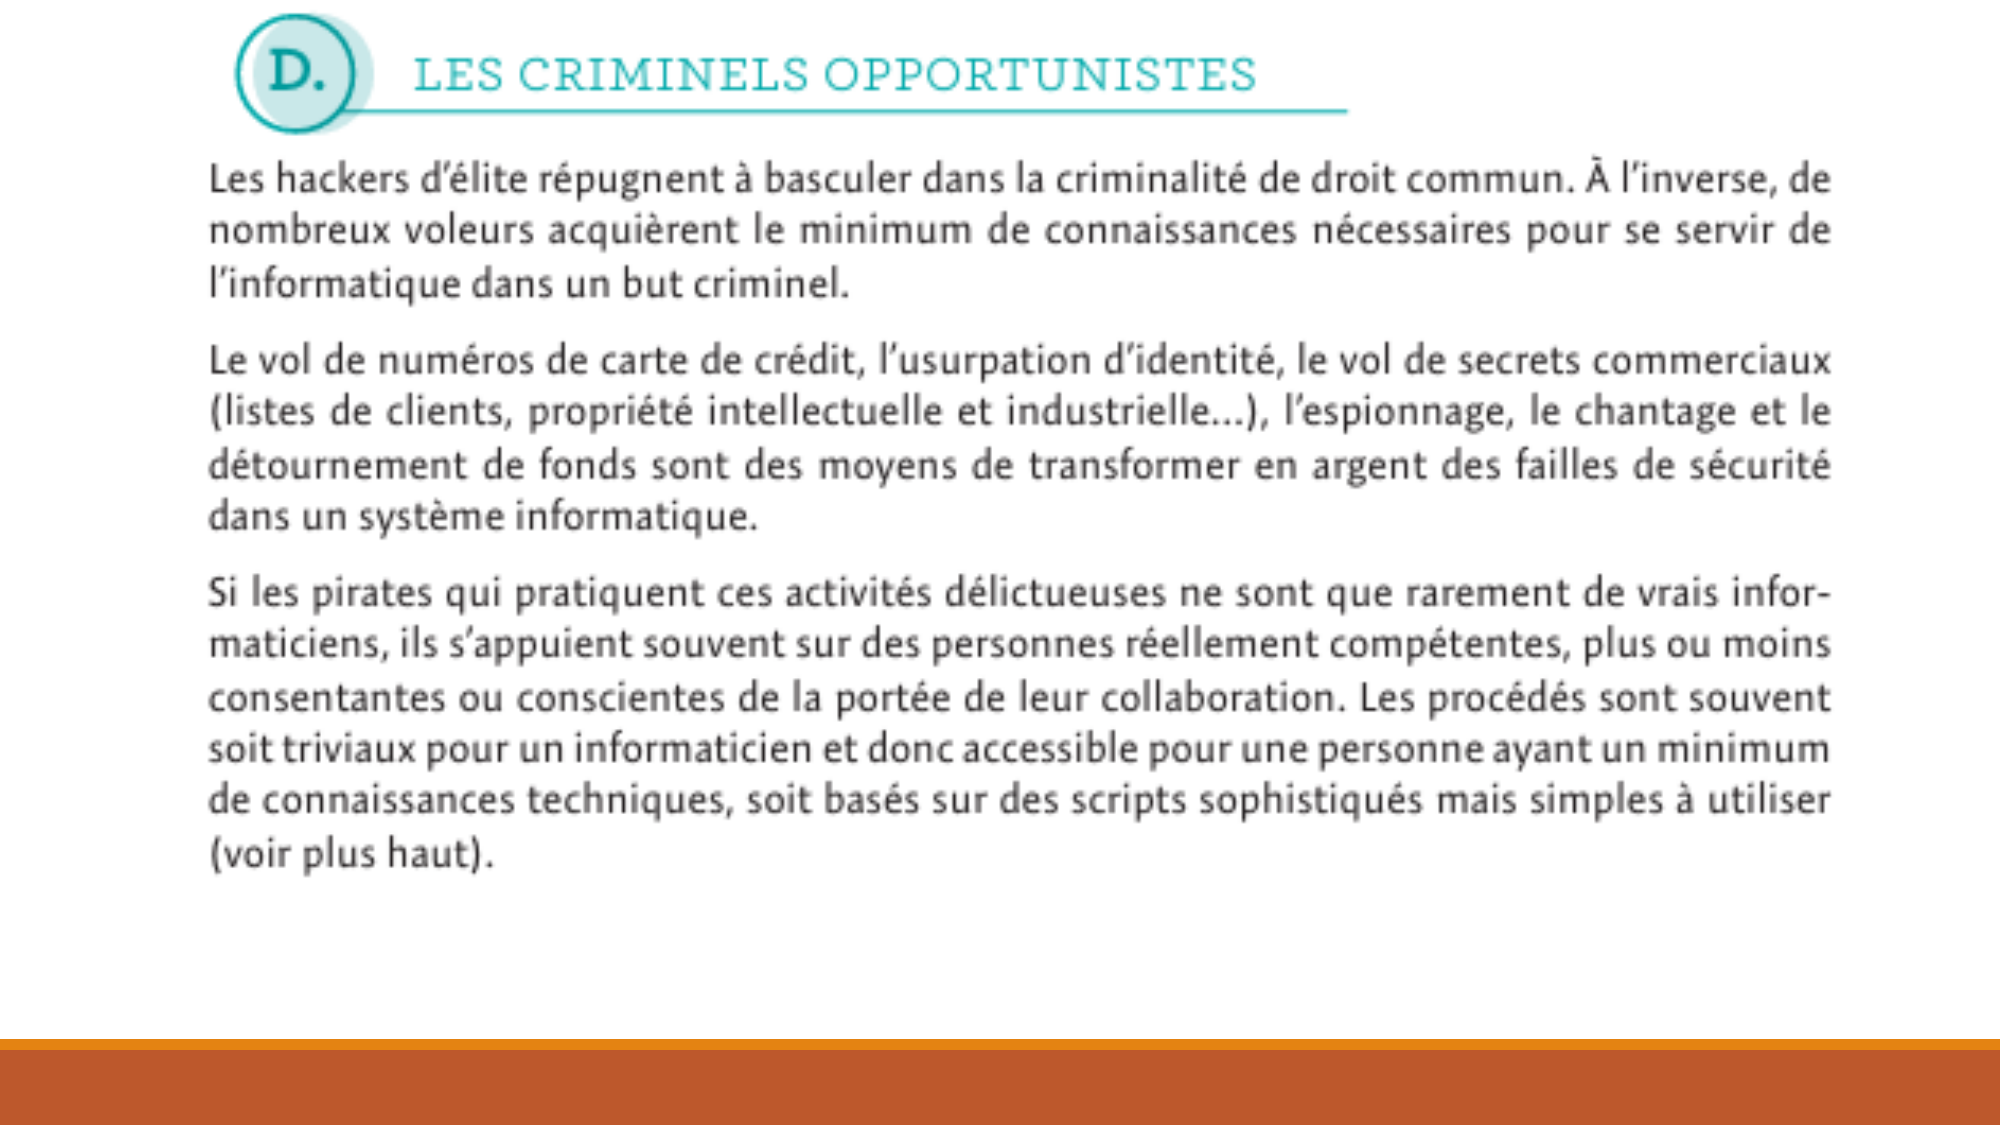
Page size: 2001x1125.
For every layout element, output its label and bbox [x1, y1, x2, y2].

list [181, 0, 1858, 920]
